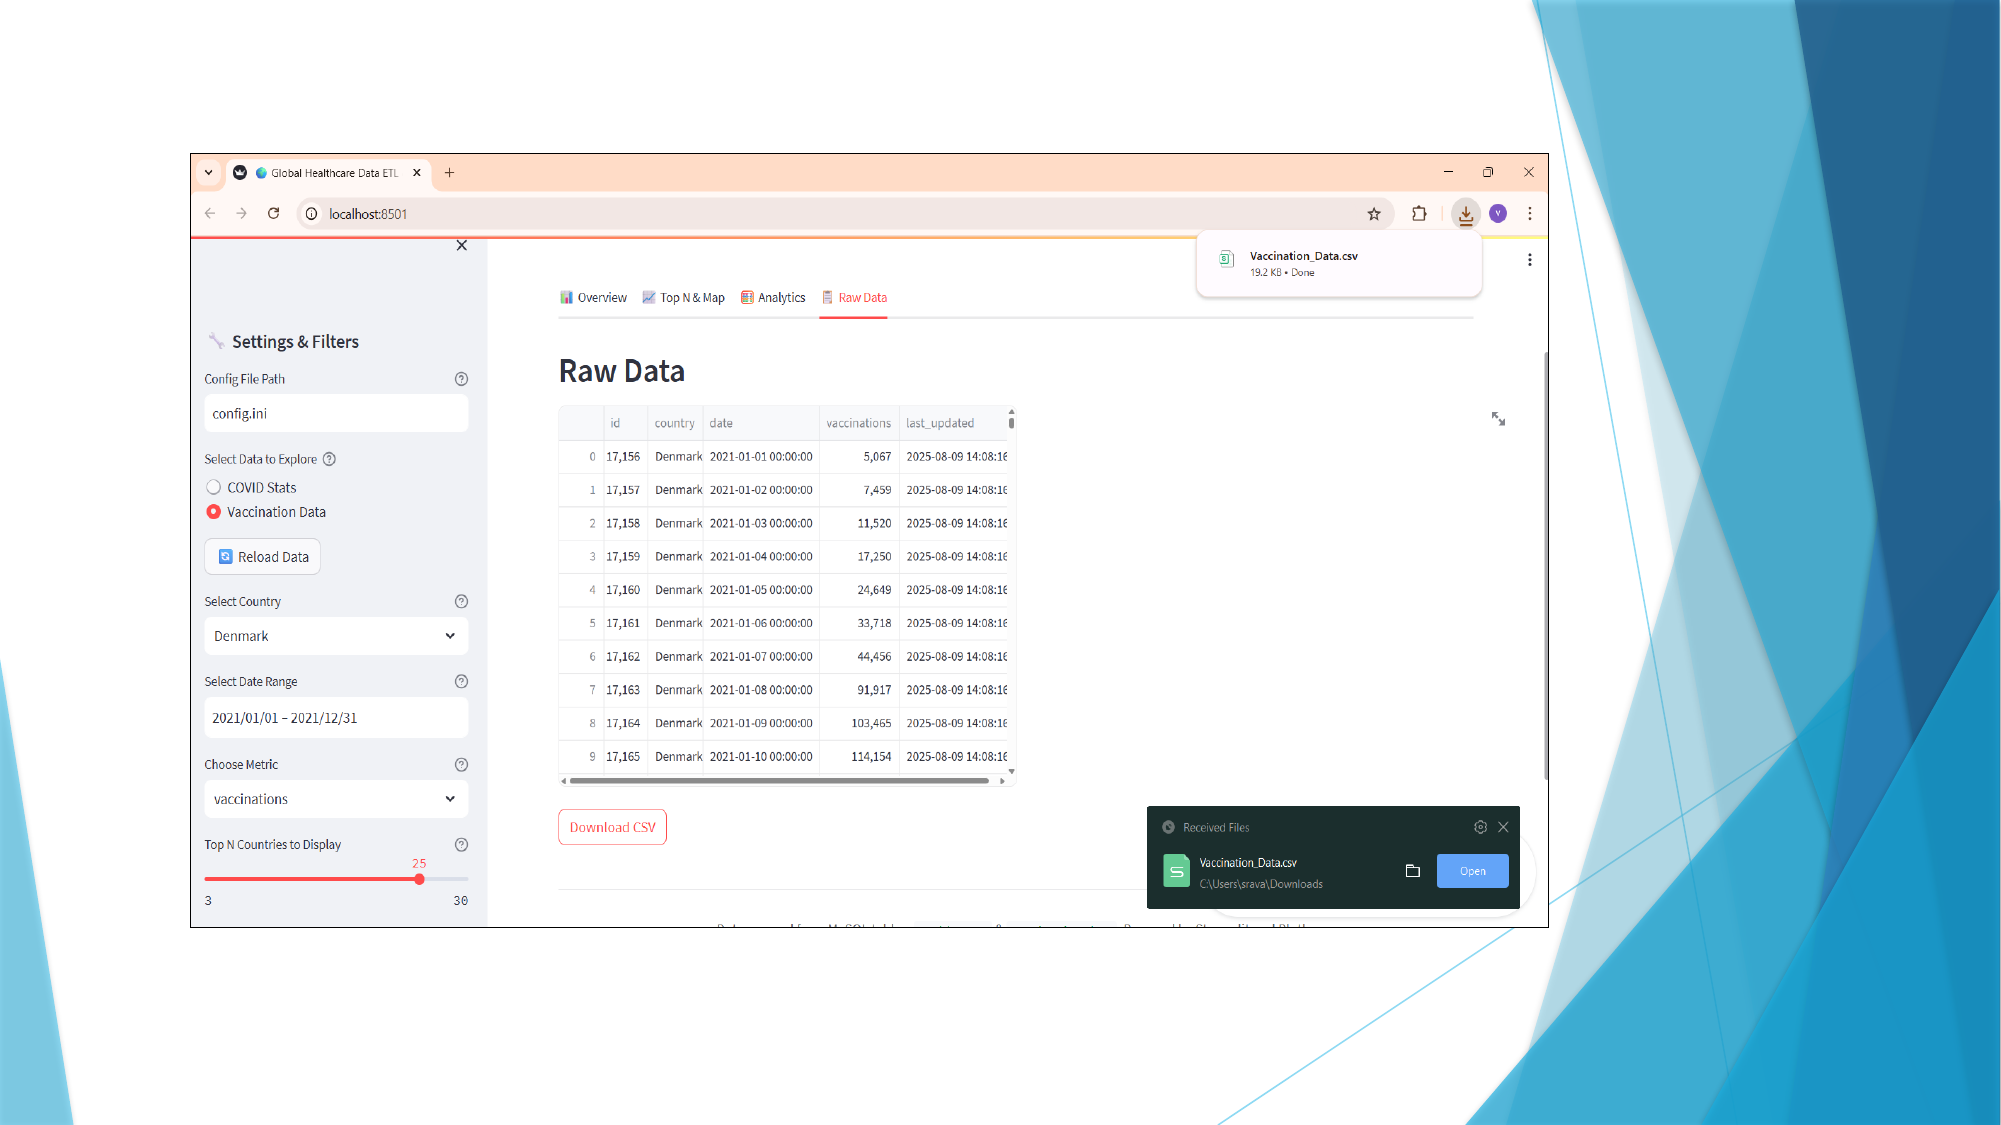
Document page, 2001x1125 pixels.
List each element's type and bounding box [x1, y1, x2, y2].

picture [189, 153, 1549, 928]
